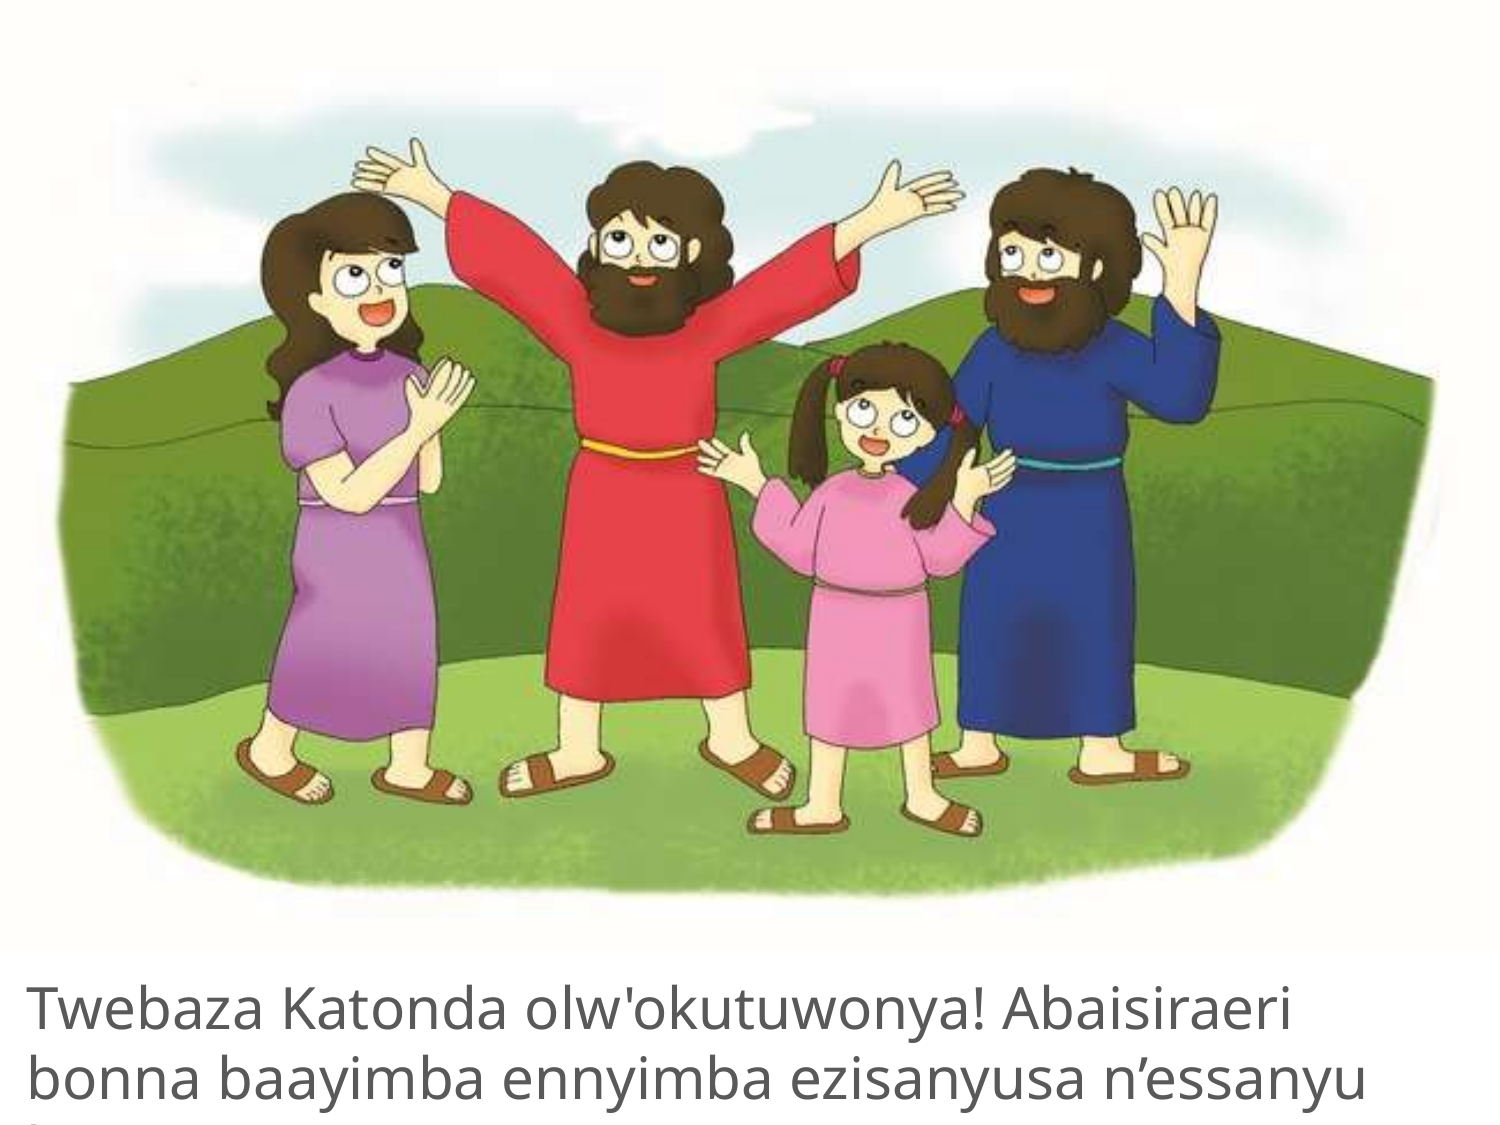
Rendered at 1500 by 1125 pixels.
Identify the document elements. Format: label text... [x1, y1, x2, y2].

picture [0, 0, 1500, 953]
text_box Twebaza Katonda olw'okutuwonya! Abaisiraeri bonna baayimba ennyimba ezisanyusa n’essanyu lingi. [11, 964, 1498, 1125]
